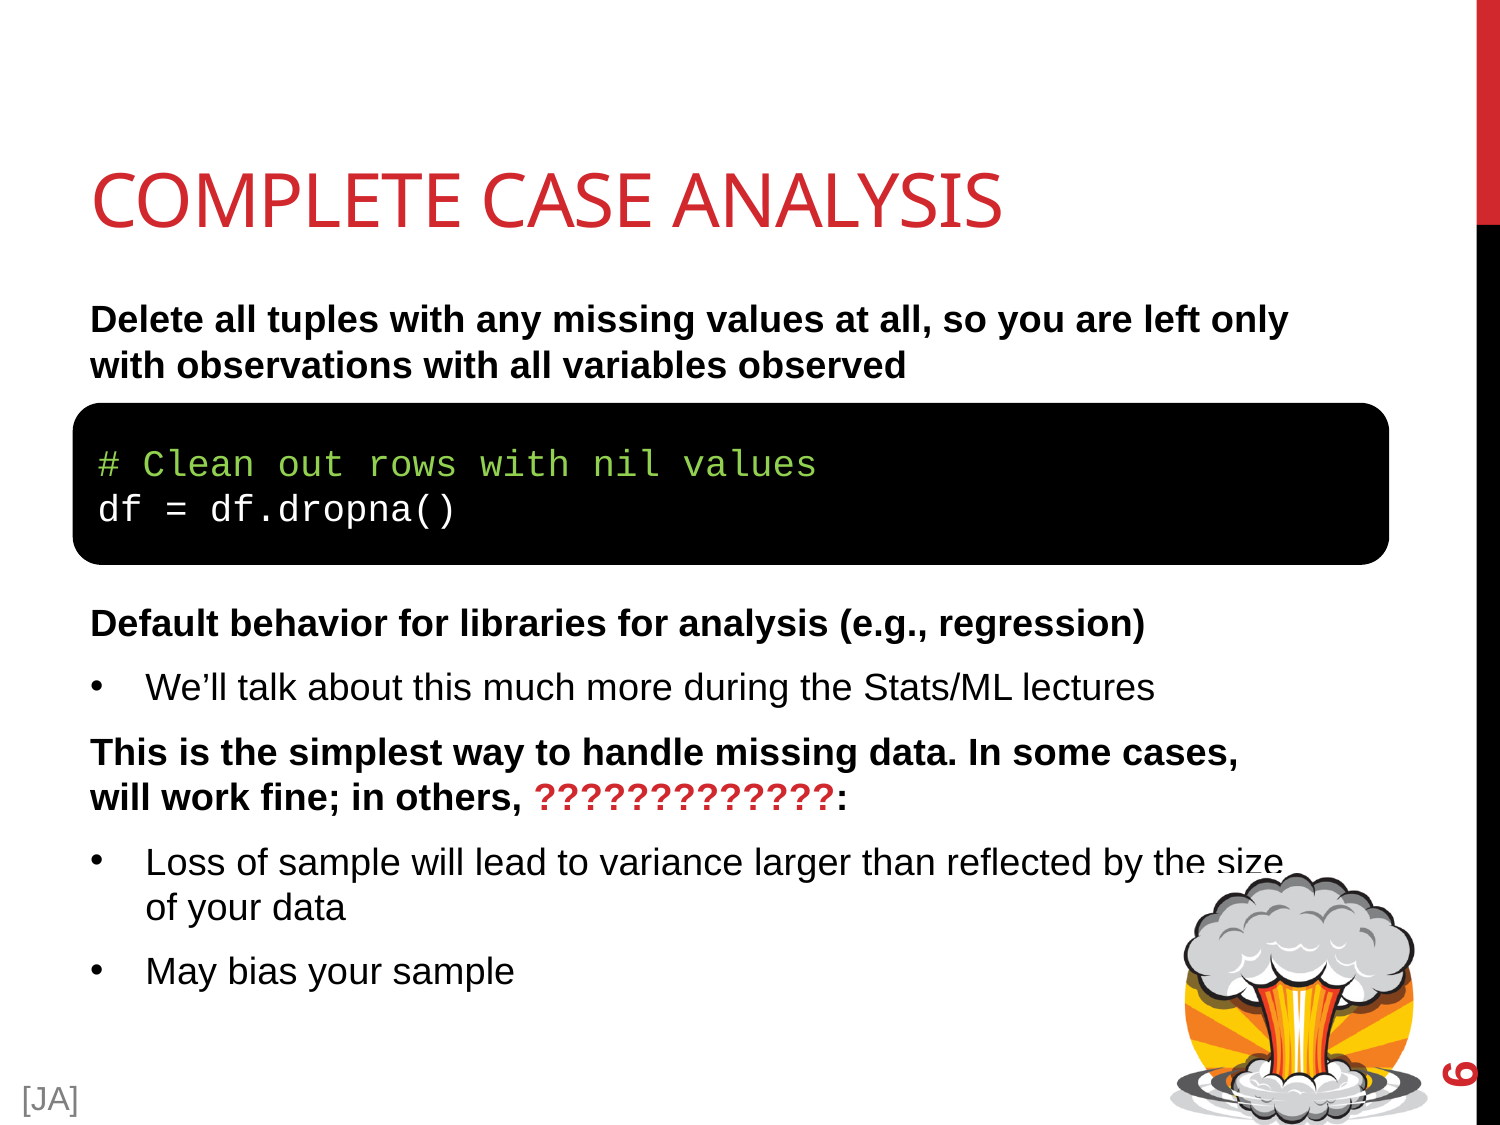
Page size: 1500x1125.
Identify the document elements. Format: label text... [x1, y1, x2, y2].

text_box # Clean out rows with nil values df = df.dropna() [72, 402, 1390, 565]
text_box [JA] [0, 1069, 101, 1125]
slide_number 6 [1437, 887, 1488, 1104]
list Delete all tuples with any missing values at all, so you are left only with observations with all variables observed Default behavior for libraries for analysis (e.g., regression) We’ll talk about this much more during the Stats/ML lectures This is the simplest way to handle missing data. In some cases, will work fine; in others, ?????????????: Loss of sample will lead to variance larger than reflected by the size of your data May bias your sample [75, 287, 1325, 418]
list Delete all tuples with any missing values at all, so you are left only with observations with all variables observed Default behavior for libraries for analysis (e.g., regression) We’ll talk about this much more during the Stats/ML lectures This is the simplest way to handle missing data. In some cases, will work fine; in others, ?????????????: Loss of sample will lead to variance larger than reflected by the size of your data May bias your sample [75, 550, 1325, 1005]
picture [1169, 873, 1429, 1125]
title Complete Case Analysis [75, 25, 1277, 250]
